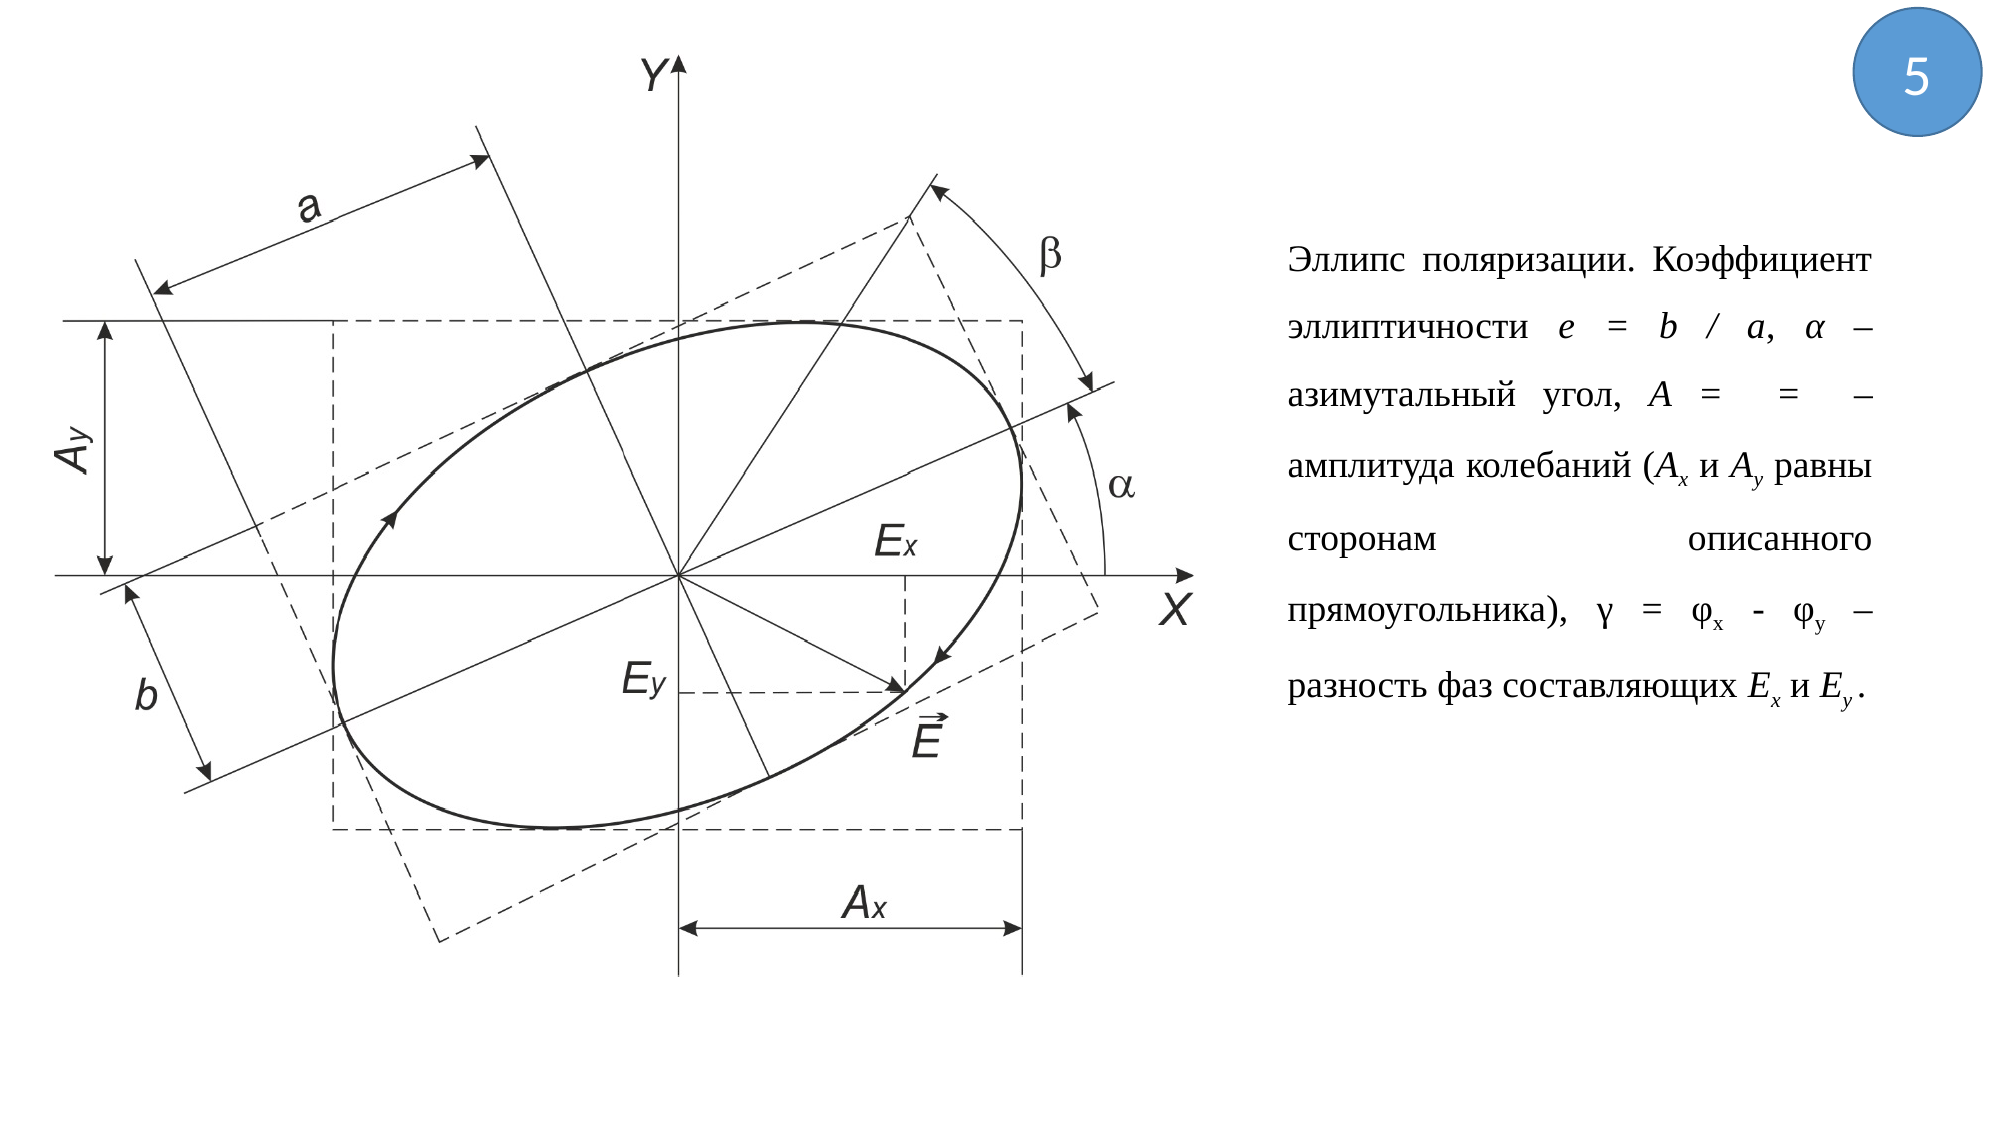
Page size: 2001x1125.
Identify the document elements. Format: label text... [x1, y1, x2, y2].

picture [54, 54, 1194, 977]
text_box 5 [1852, 6, 1983, 137]
